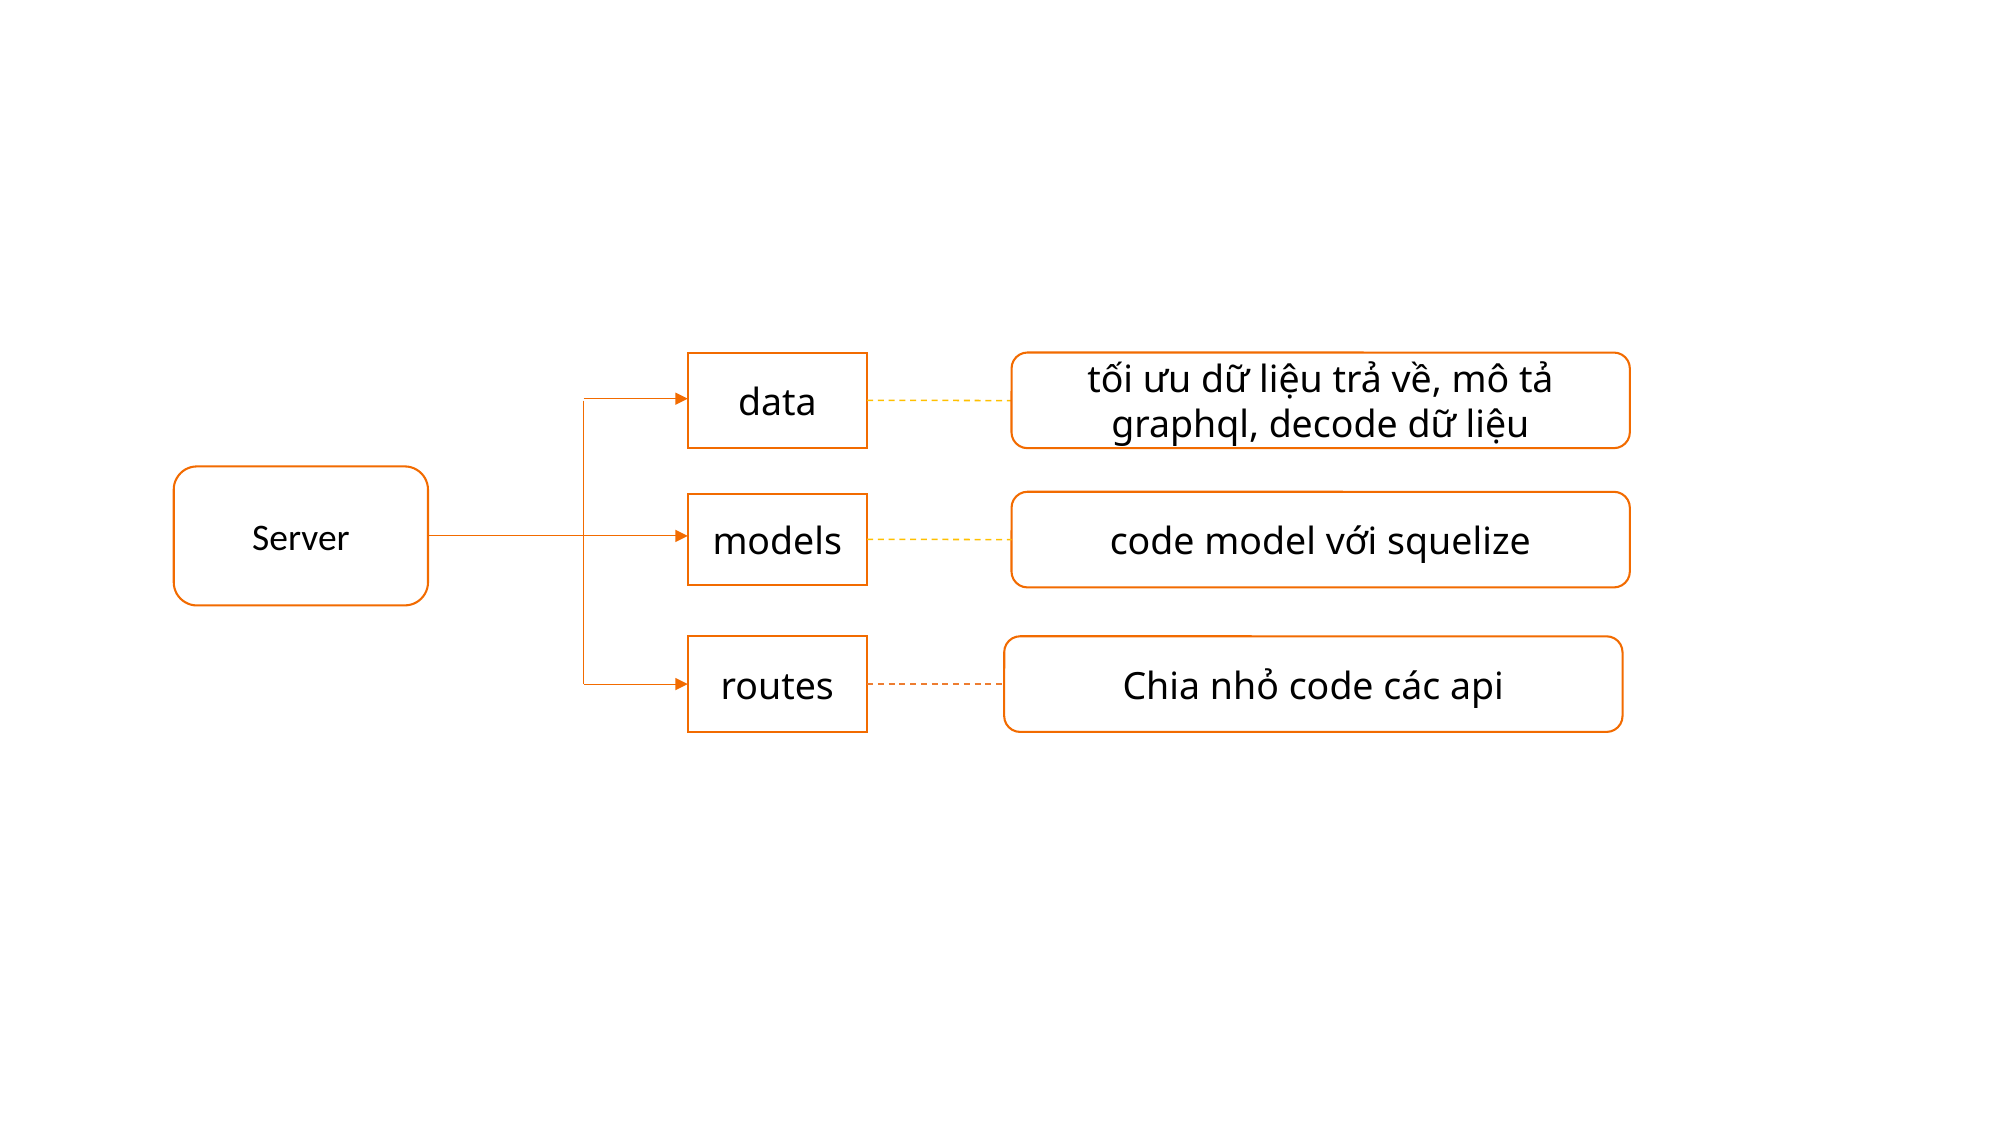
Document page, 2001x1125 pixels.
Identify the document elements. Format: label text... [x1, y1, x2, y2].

text_box code model với squelize [1010, 490, 1631, 589]
text_box Server [172, 465, 430, 607]
text_box data [687, 352, 868, 449]
text_box Chia nhỏ code các api [1003, 635, 1624, 733]
text_box models [687, 493, 868, 586]
text_box tối ưu dữ liệu trả về, mô tả graphql, decode dữ liệu [1010, 351, 1631, 450]
text_box routes [687, 635, 868, 733]
